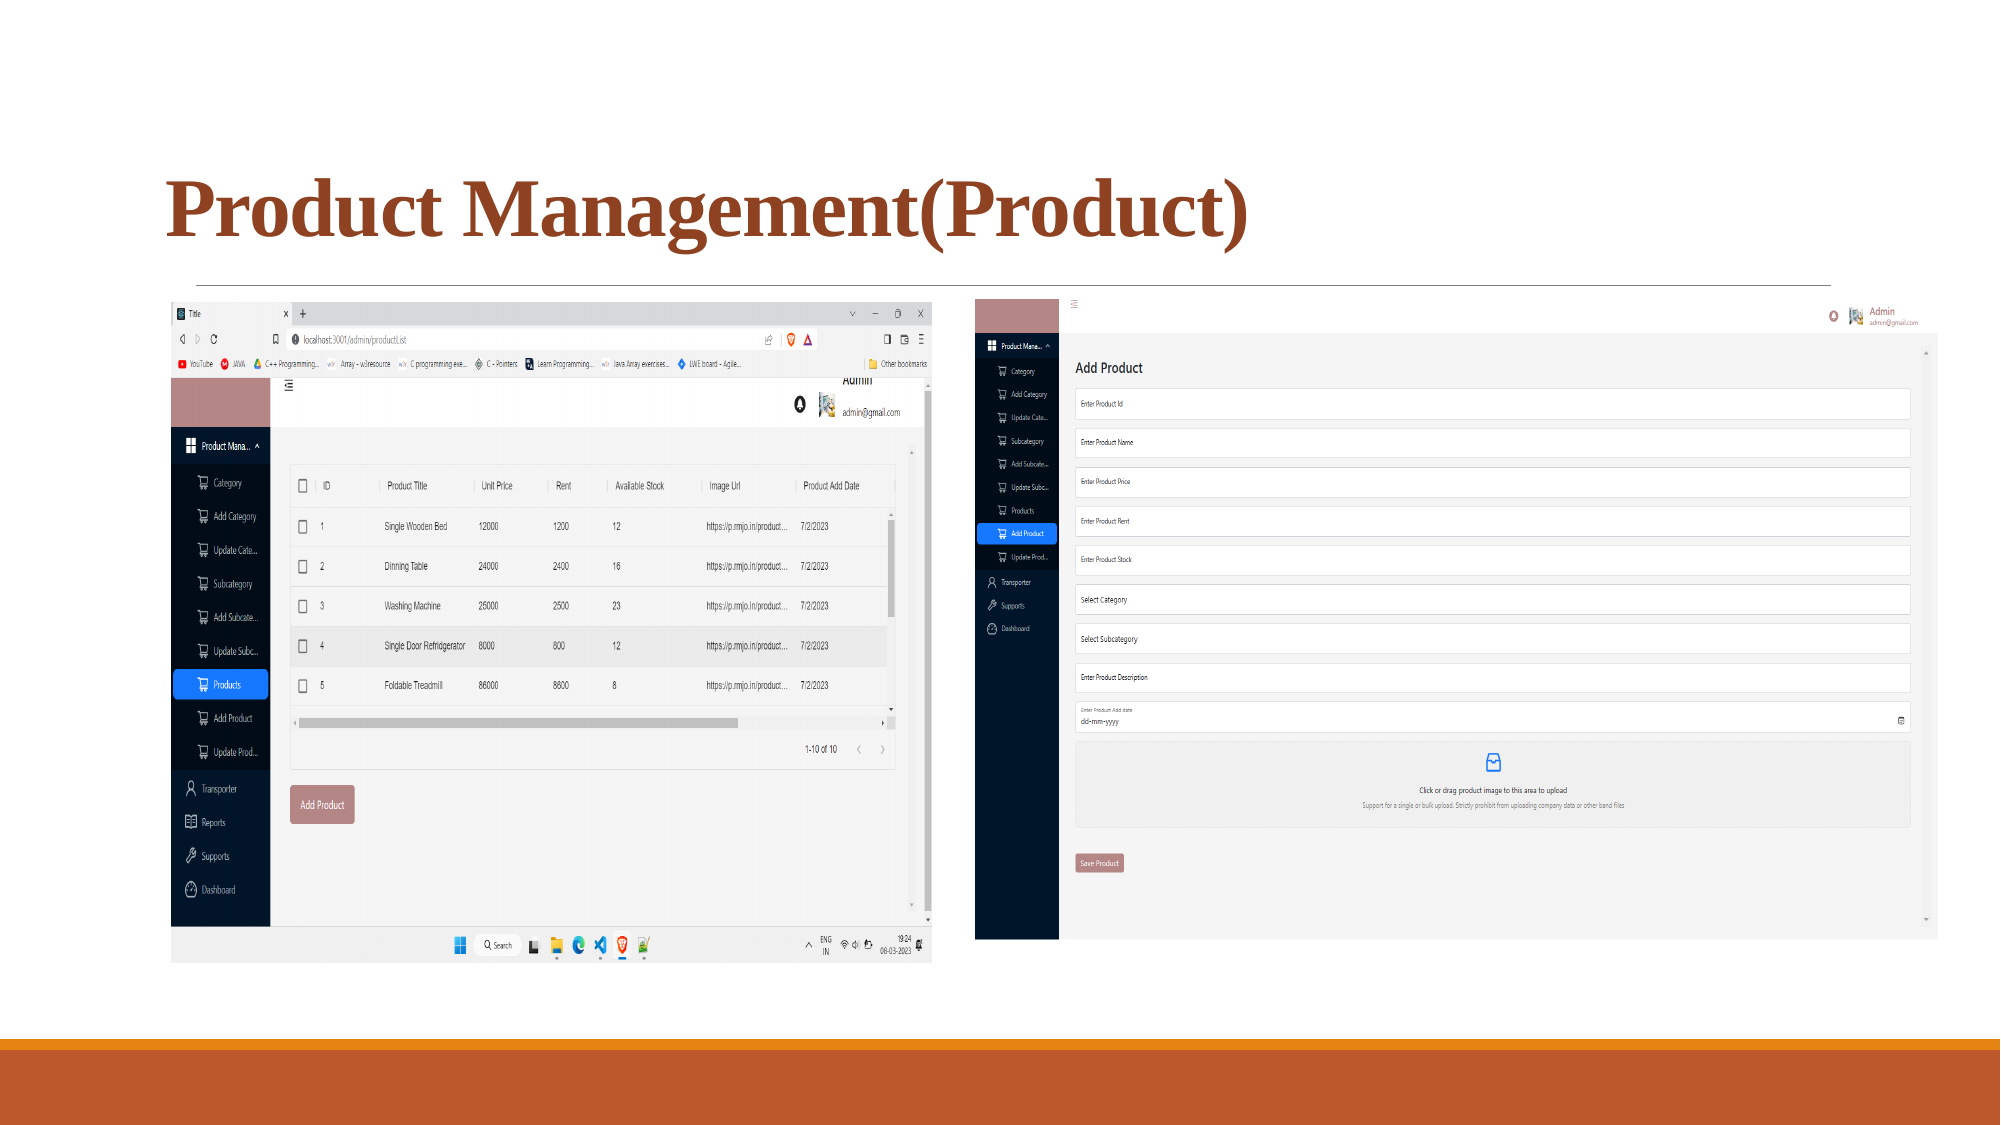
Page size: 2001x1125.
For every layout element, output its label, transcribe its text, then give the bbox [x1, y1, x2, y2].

title Product Management(Product) [150, 22, 1800, 261]
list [170, 302, 932, 964]
picture [974, 299, 1938, 983]
